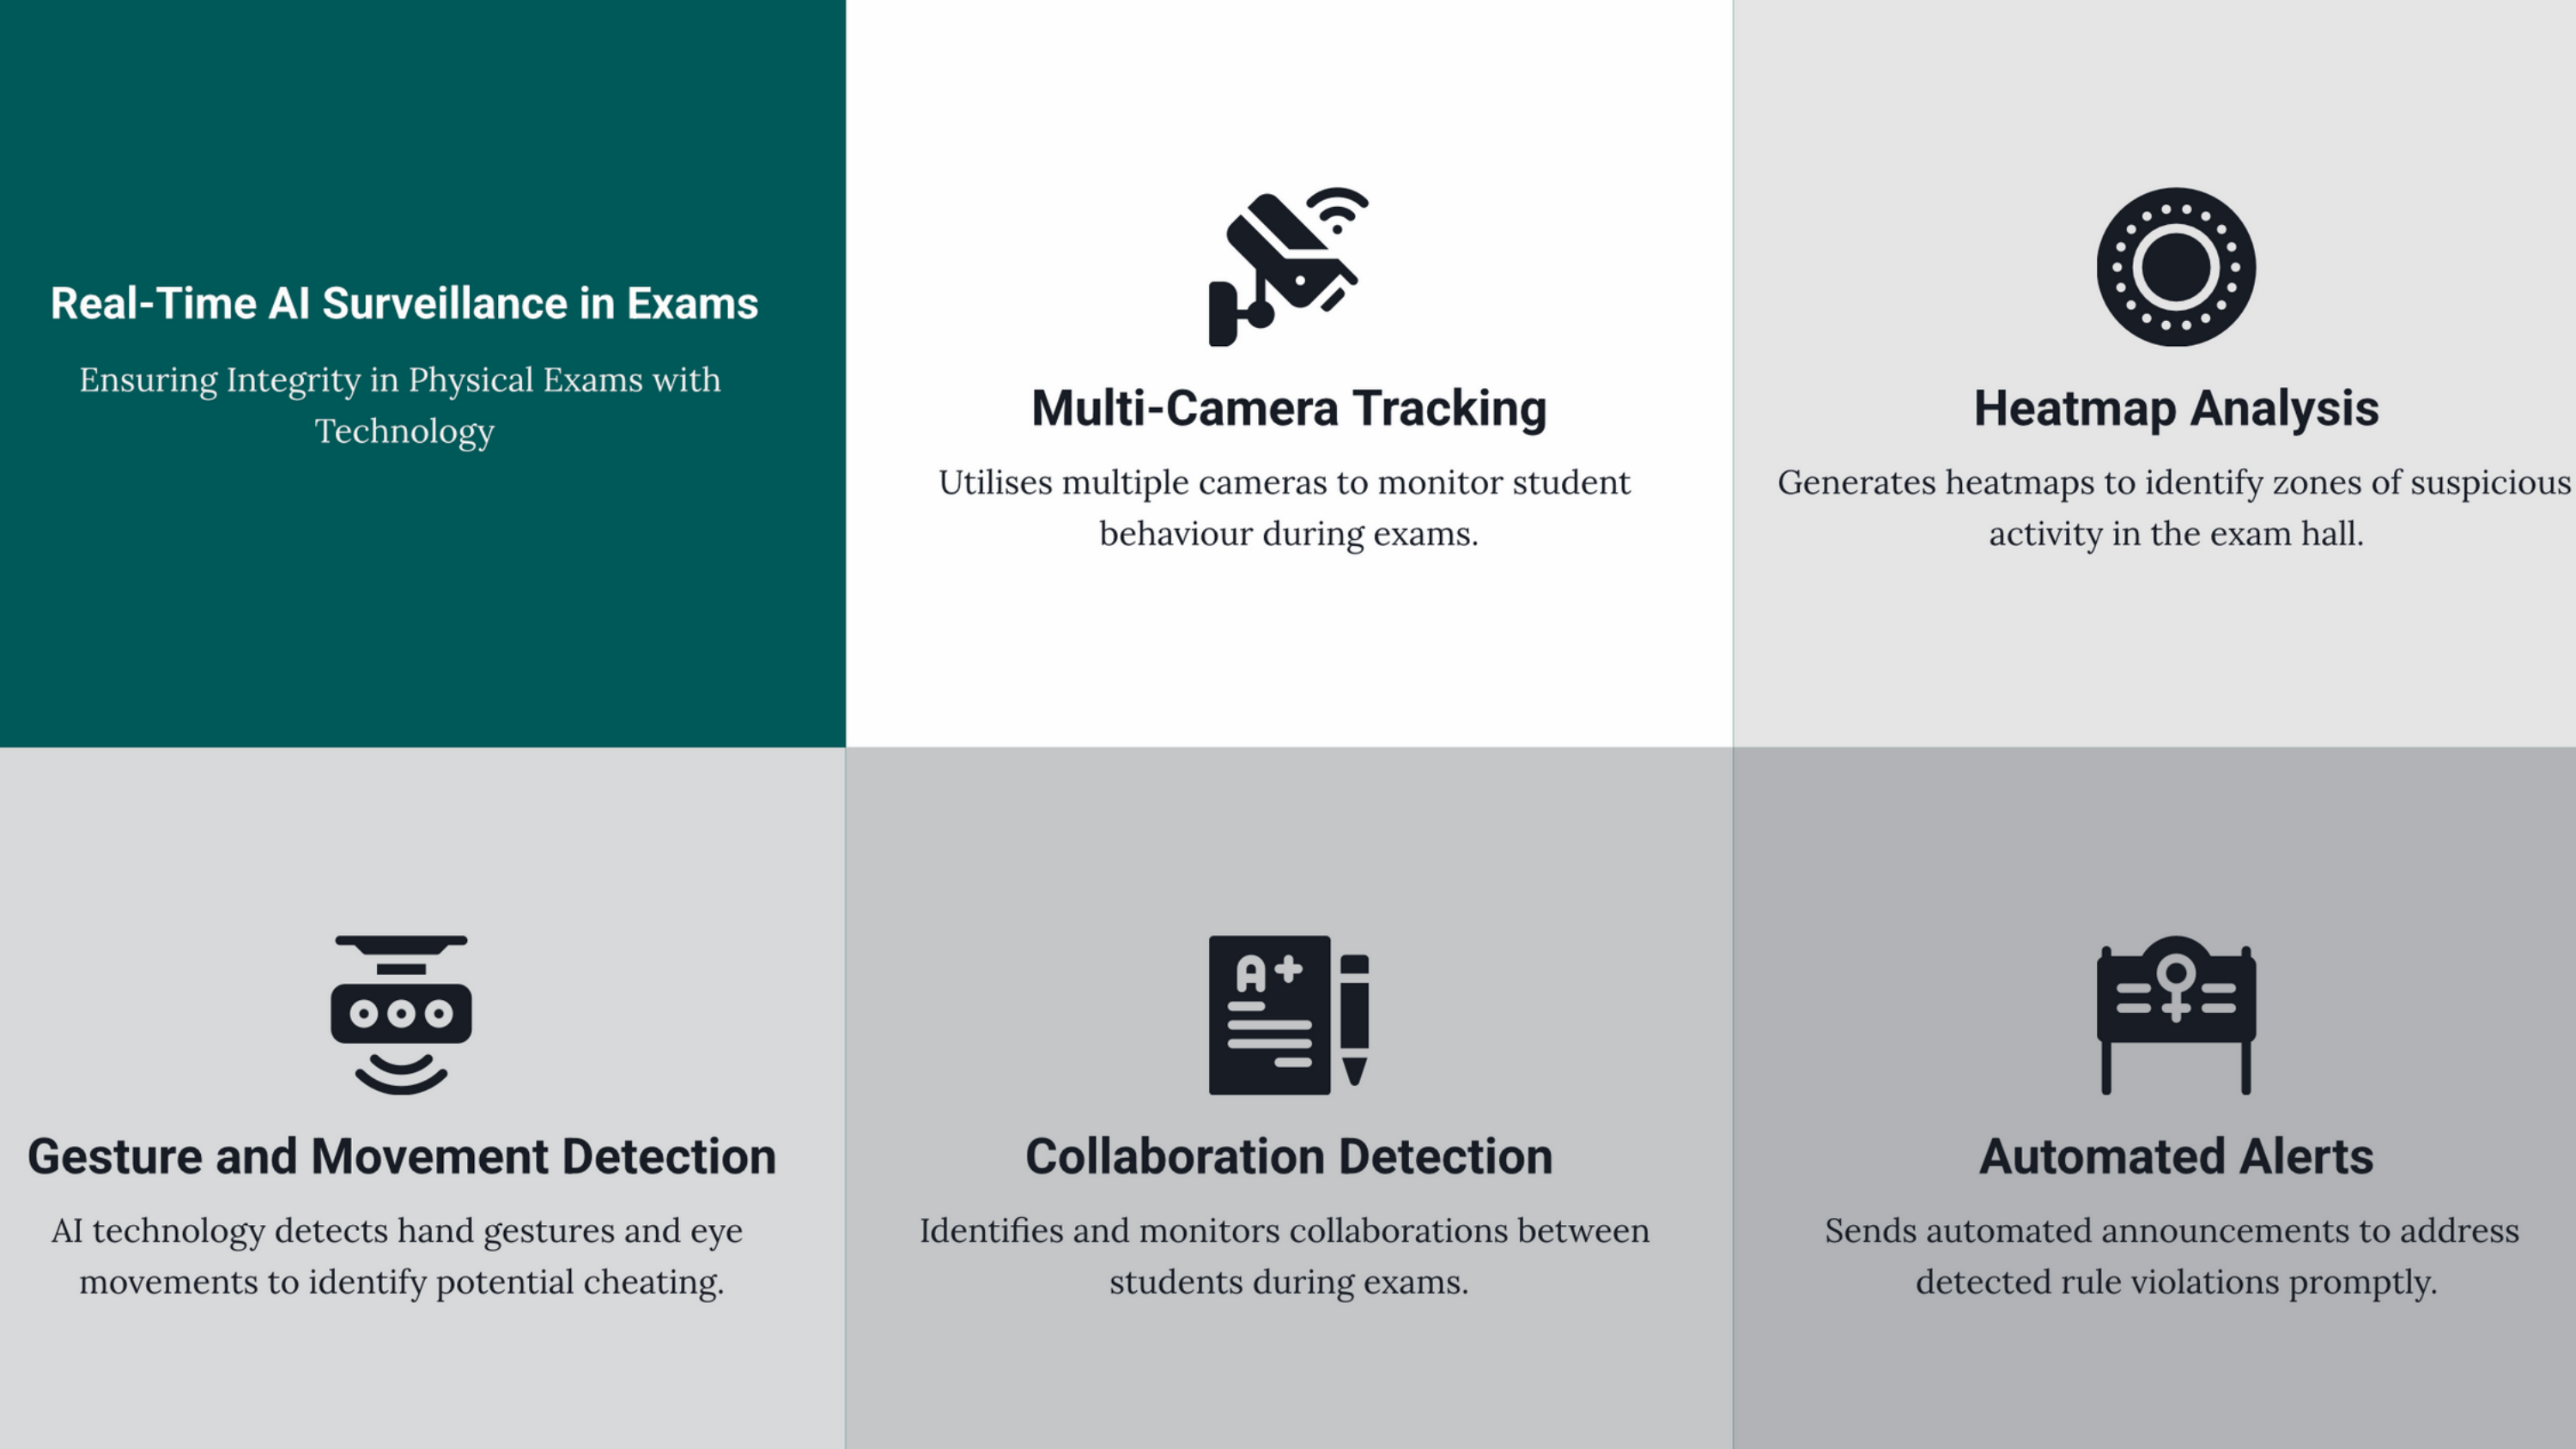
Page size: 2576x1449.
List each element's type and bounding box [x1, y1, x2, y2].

text_box [0, 0, 2576, 1449]
